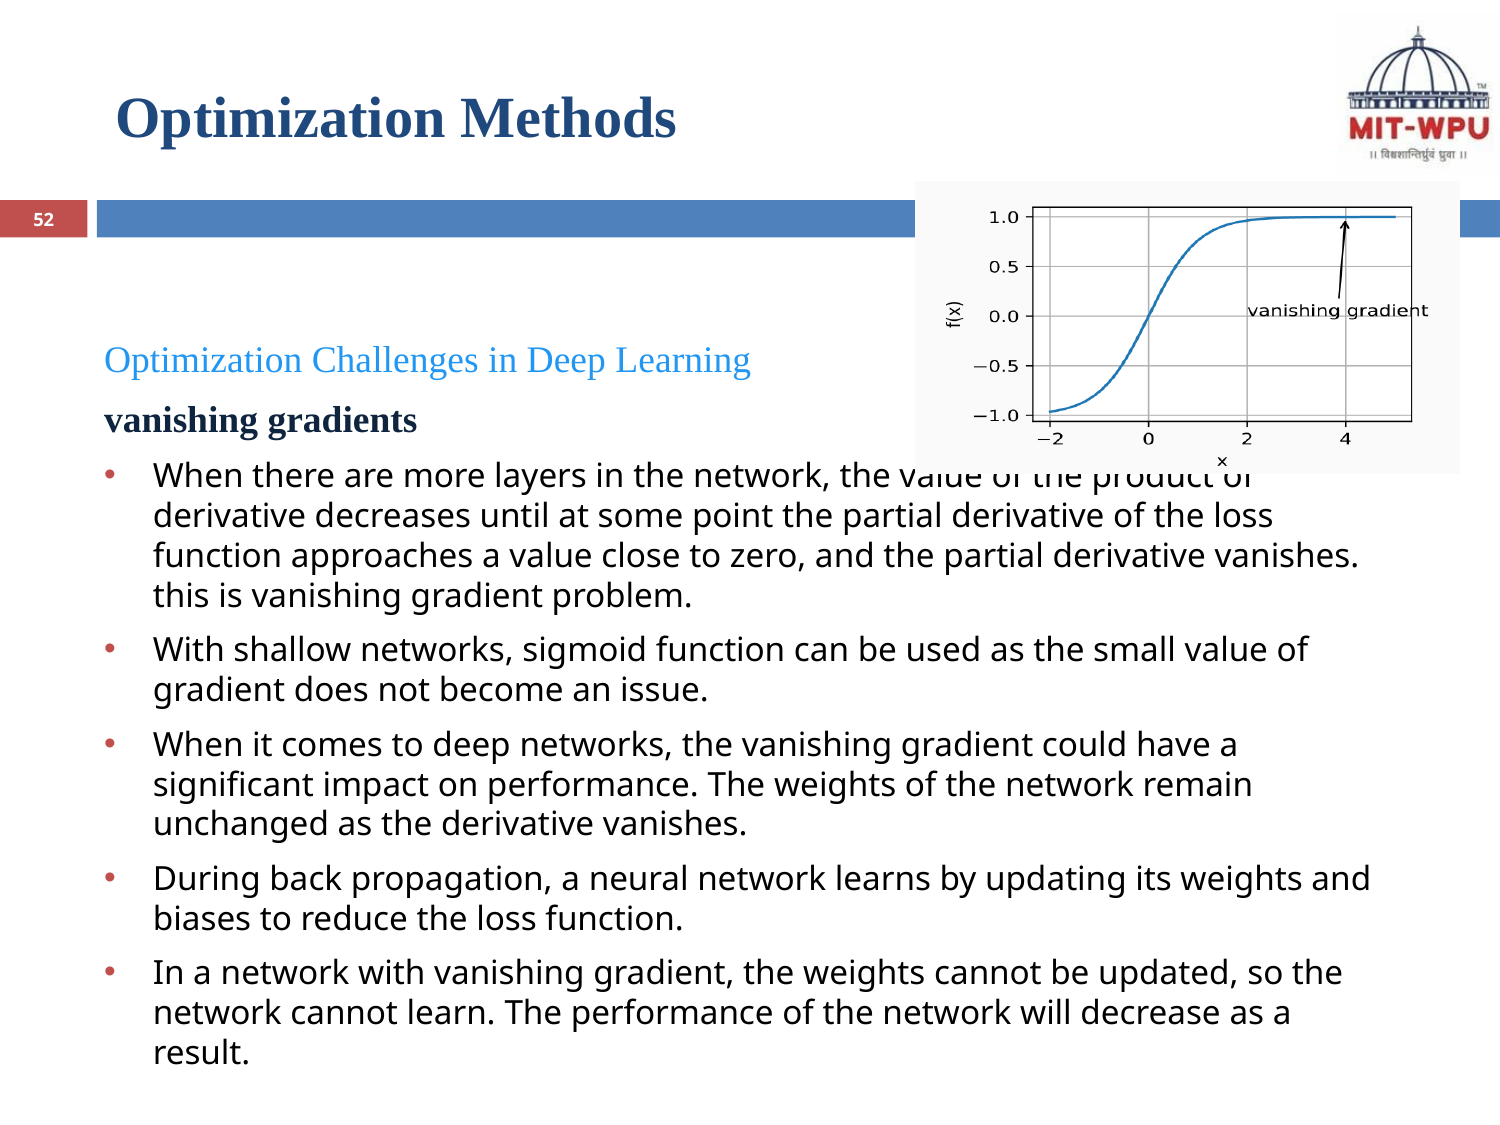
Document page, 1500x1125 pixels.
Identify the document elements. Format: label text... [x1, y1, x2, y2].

title Optimization Methods [100, 59, 1438, 164]
picture [1337, 12, 1500, 175]
picture [915, 181, 1460, 474]
slide_number 52 [0, 200, 88, 241]
list Optimization Challenges in Deep Learning vanishing gradients When there are more layers in the network, the value of the product of derivative decreases until at some point the partial derivative of the loss function approaches a value close to zero, and the partial derivative vanishes. this is vanishing gradient problem. With shallow networks, sigmoid function can be used as the small value of gradient does not become an issue. When it comes to deep networks, the vanishing gradient could have a significant impact on performance. The weights of the network remain unchanged as the derivative vanishes. During back propagation, a neural network learns by updating its weights and biases to reduce the loss function. In a network with vanishing gradient, the weights cannot be updated, so the network cannot learn. The performance of the network will decrease as a result. [62, 327, 1401, 1065]
